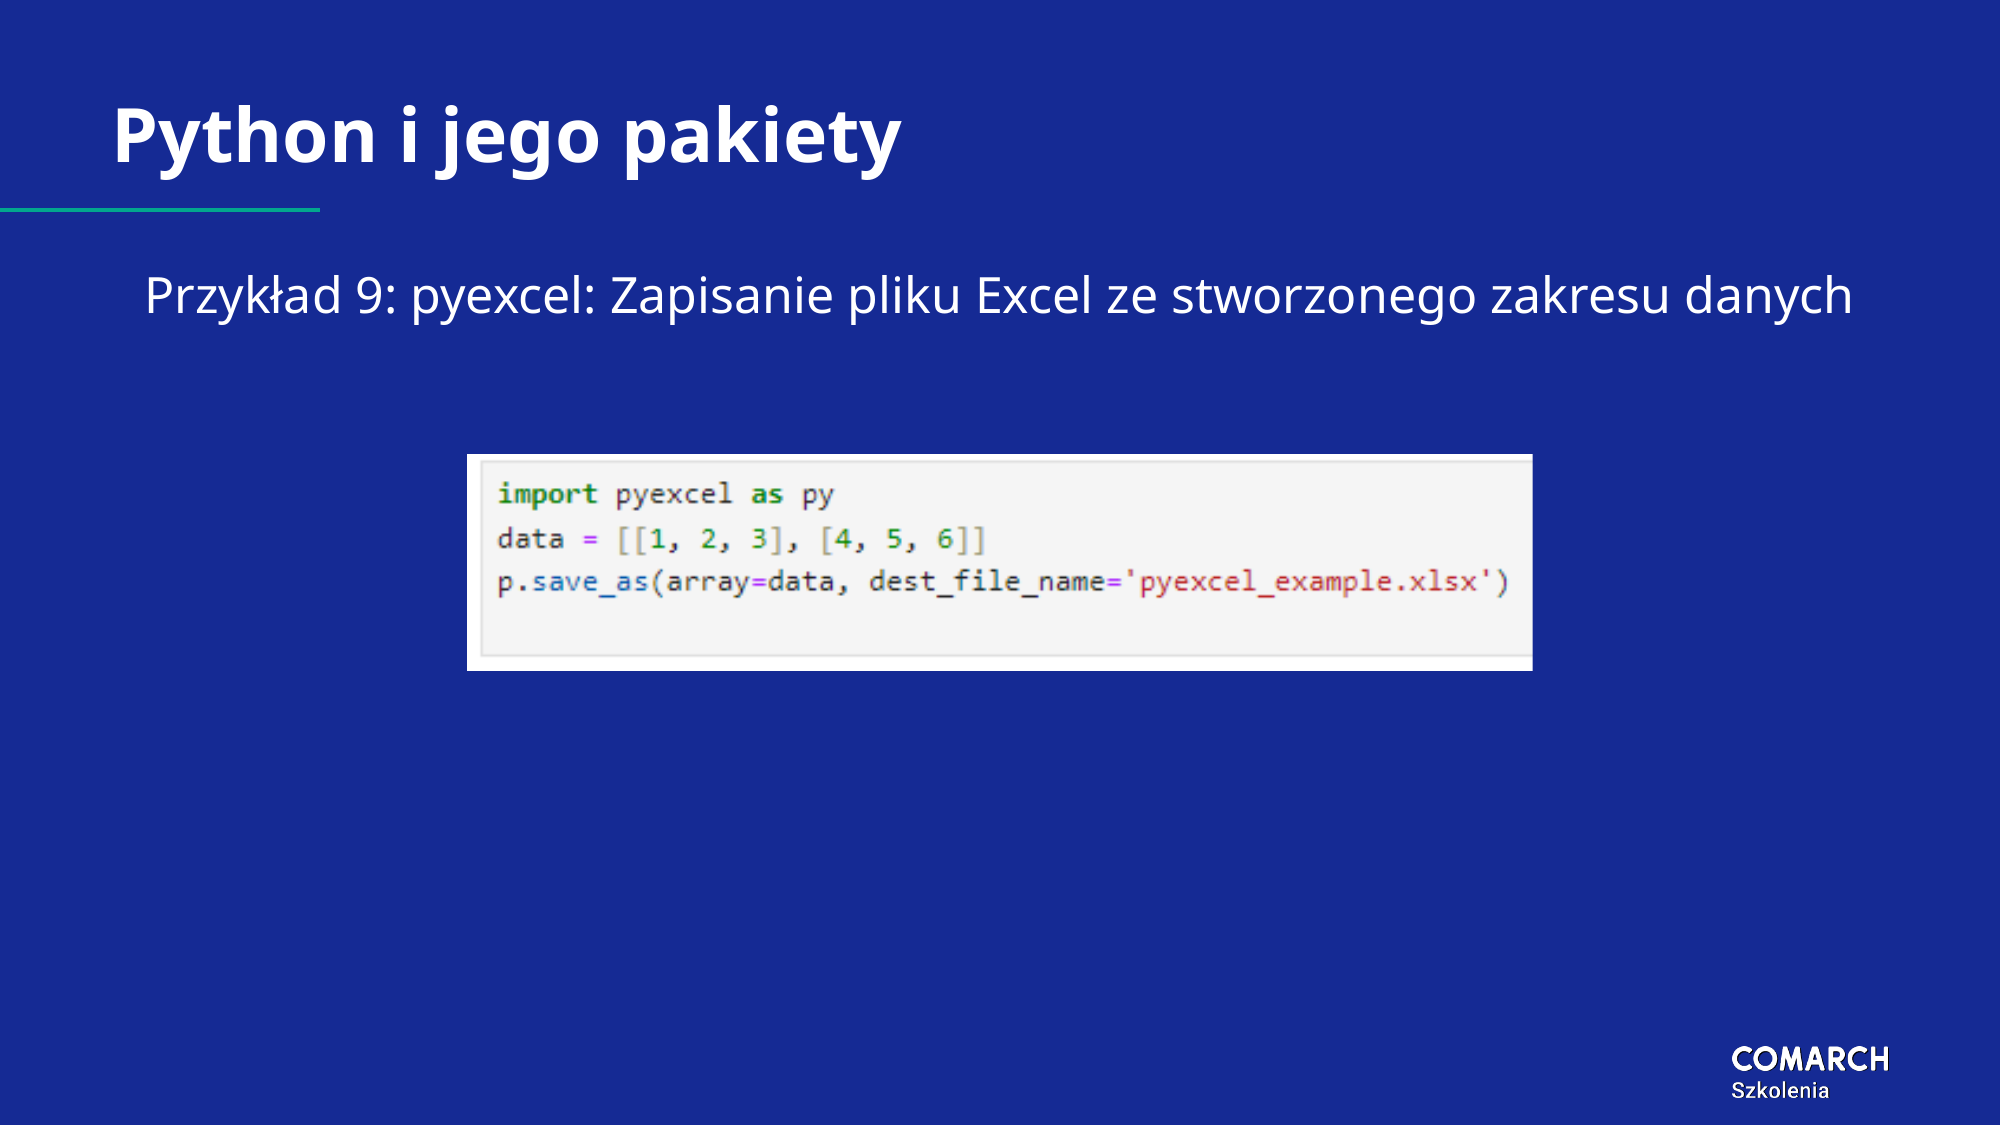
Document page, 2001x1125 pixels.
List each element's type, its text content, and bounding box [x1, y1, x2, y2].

list Przykład 9: pyexcel: Zapisanie pliku Excel ze stworzonego zakresu danych [111, 243, 1889, 1000]
picture [1732, 1046, 1889, 1098]
title Python i jego pakiety [111, 0, 1889, 185]
picture [467, 454, 1533, 671]
